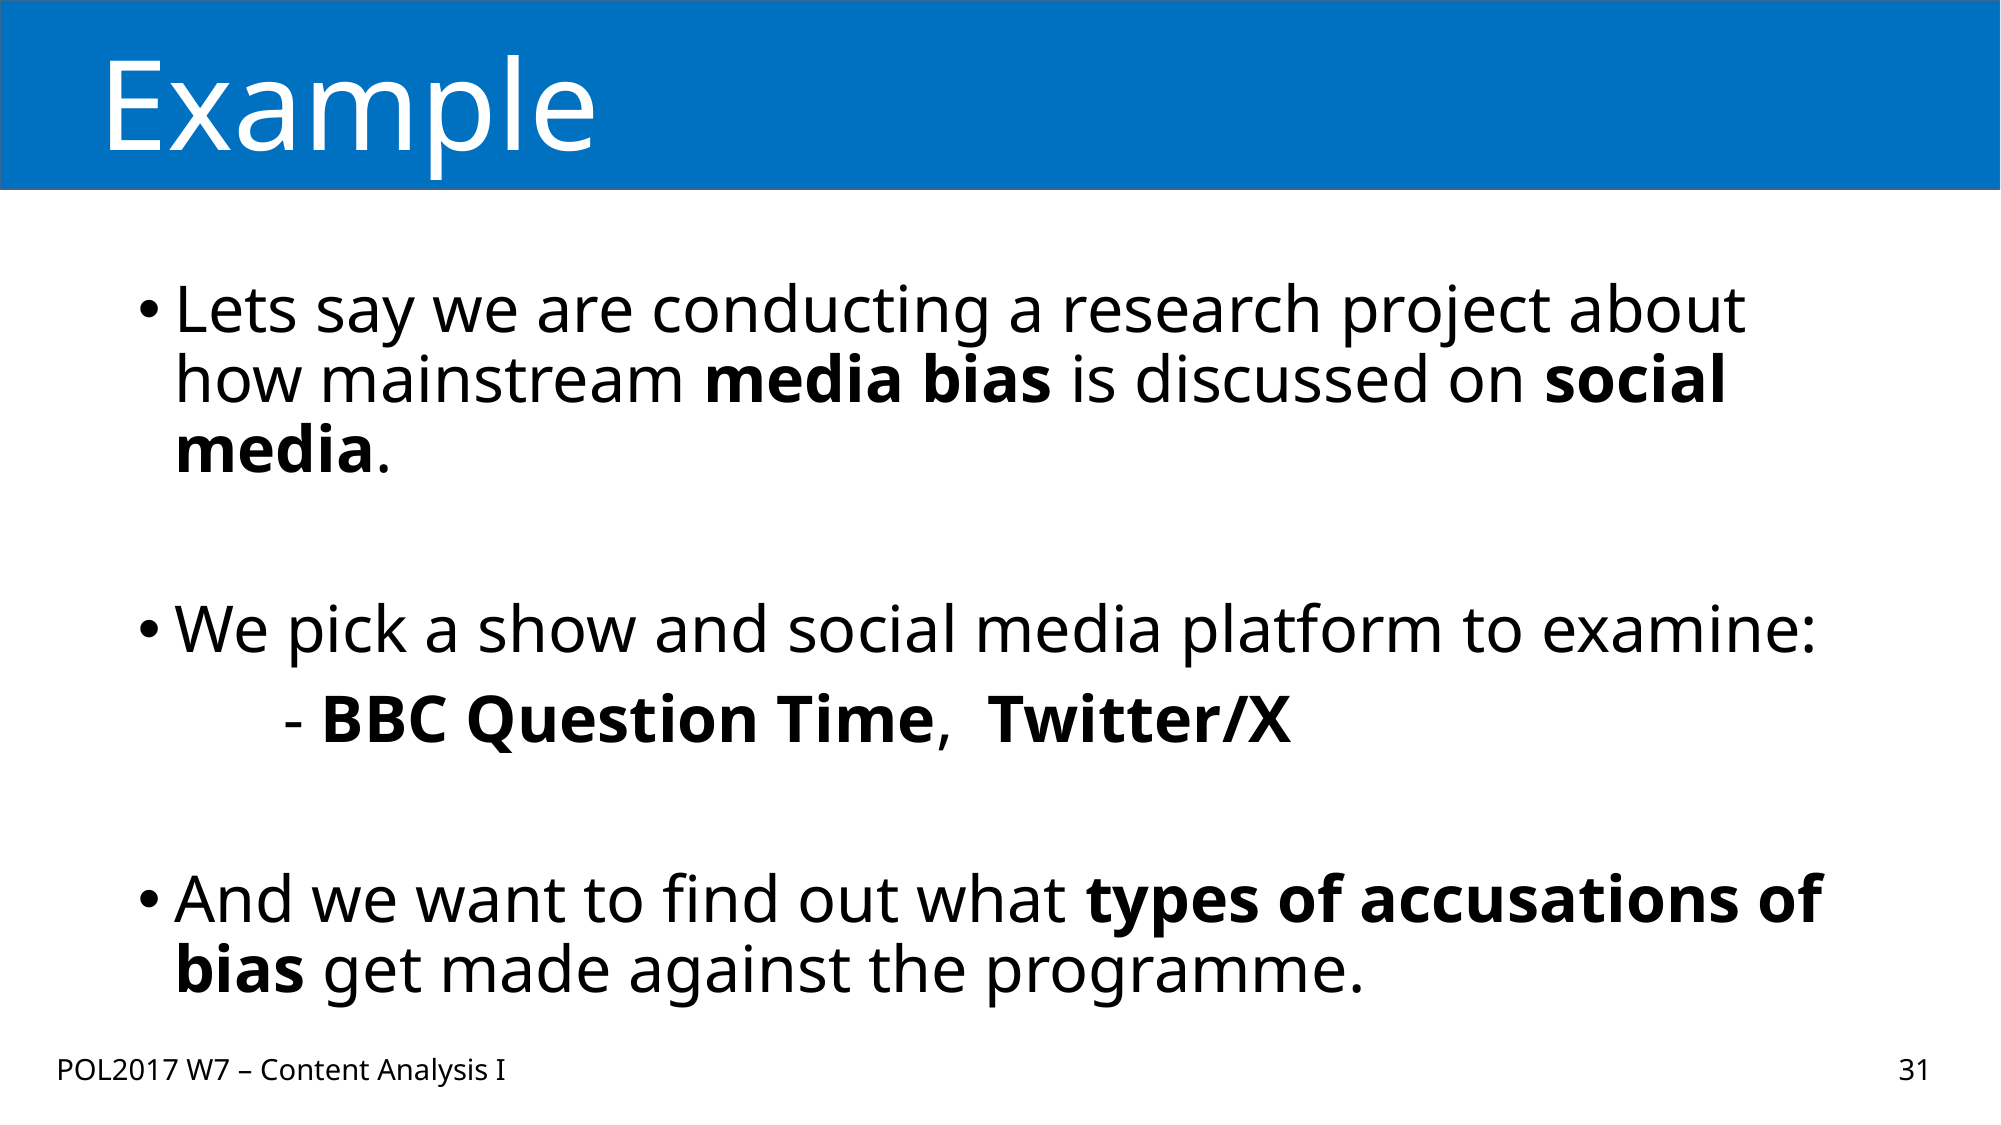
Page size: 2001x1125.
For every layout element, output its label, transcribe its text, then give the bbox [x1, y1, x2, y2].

footer POL2017 W7 – Content Analysis I [41, 1043, 675, 1104]
slide_number 31 [1524, 1043, 1947, 1104]
title Example [83, 15, 2000, 205]
list Lets say we are conducting a research project about how mainstream media bias is discussed on social media. We pick a show and social media platform to examine: - BBC Question Time, Twitter/X And we want to find out what types of accusations of bias get made against the programme. [122, 269, 1878, 1074]
